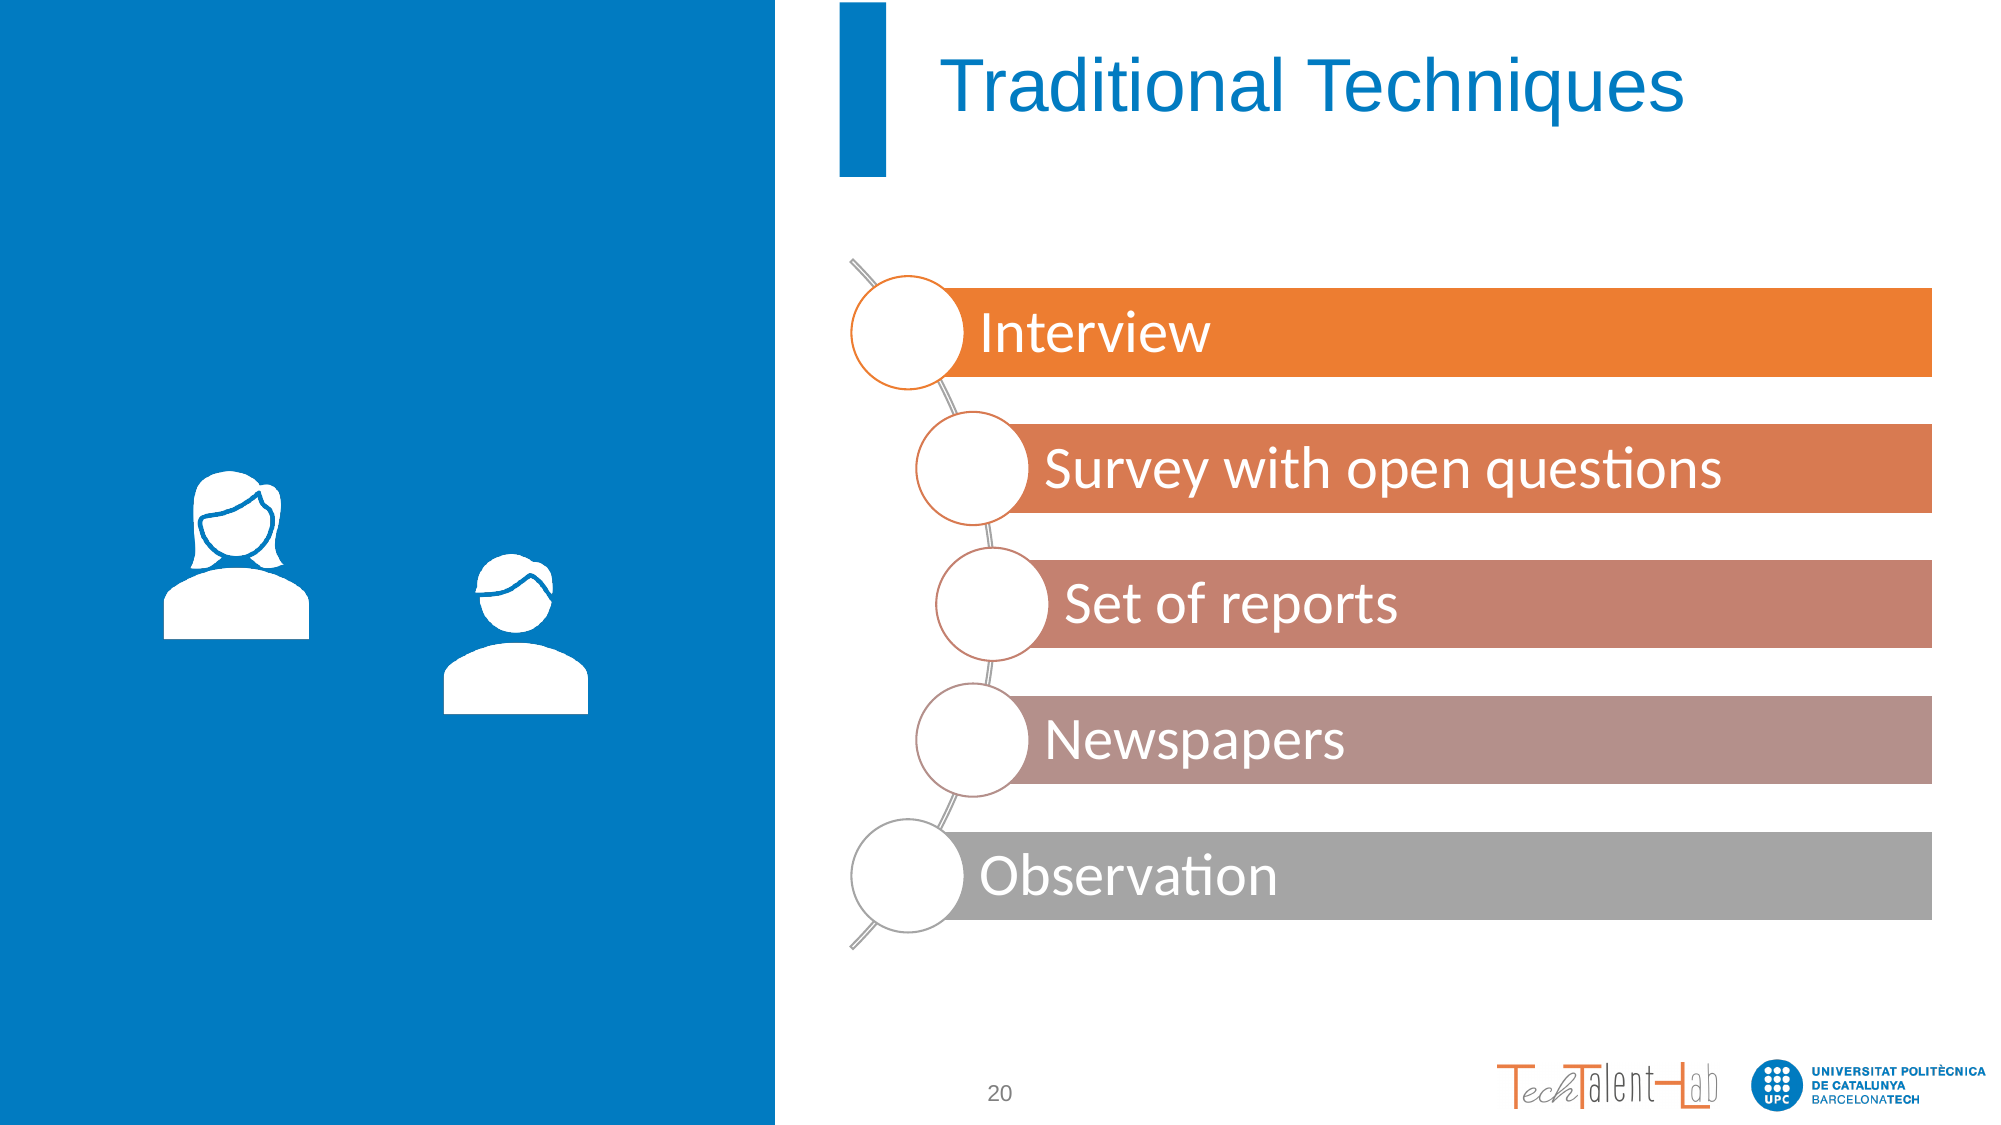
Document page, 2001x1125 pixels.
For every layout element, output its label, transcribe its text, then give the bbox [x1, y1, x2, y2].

picture [1497, 1062, 1720, 1109]
title Traditional Techniques [924, 0, 1944, 175]
picture [407, 529, 624, 746]
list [839, 242, 1944, 967]
picture [127, 454, 345, 671]
slide_number 20 [774, 1062, 1225, 1123]
picture [1736, 1045, 2000, 1125]
